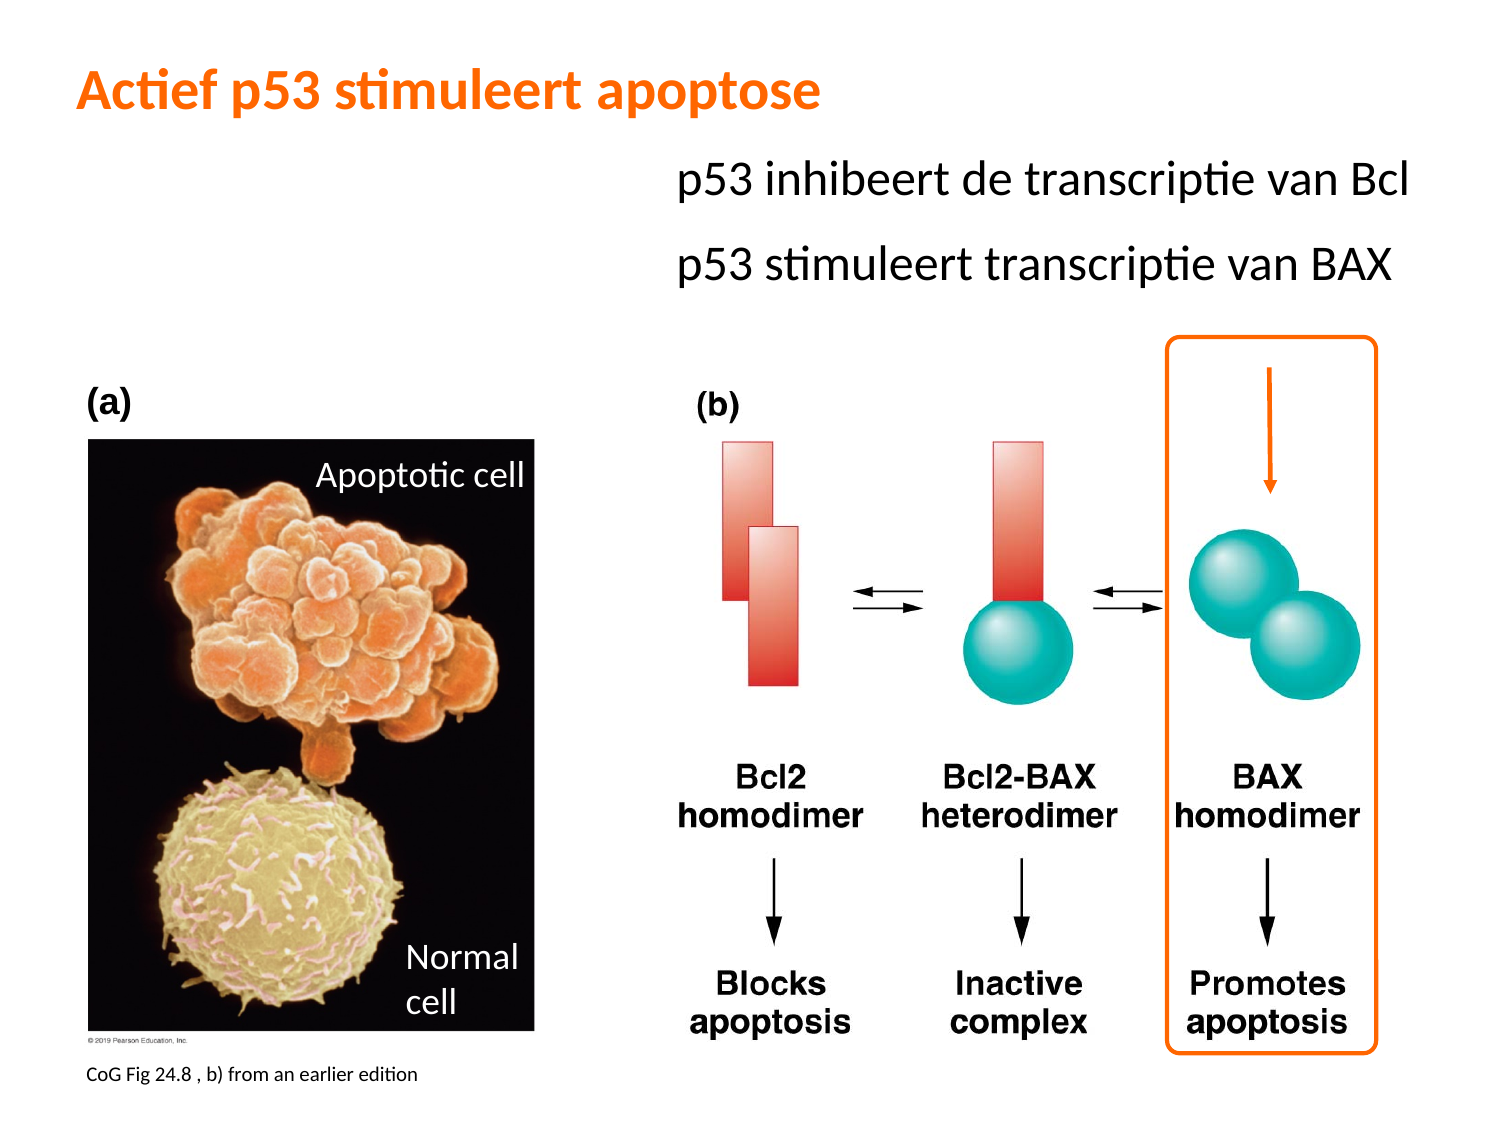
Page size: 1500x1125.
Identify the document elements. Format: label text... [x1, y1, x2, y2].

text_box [71, 369, 565, 1047]
text_box CoG Fig 24.8 , b) from an earlier edition [71, 1055, 514, 1094]
picture [649, 382, 1367, 1069]
text_box [1164, 334, 1379, 1053]
text_box Actief p53 stimuleert apoptose p53 inhibeert de transcriptie van Bcl p53 stimuleert transcriptie van BAX [61, 43, 1457, 299]
